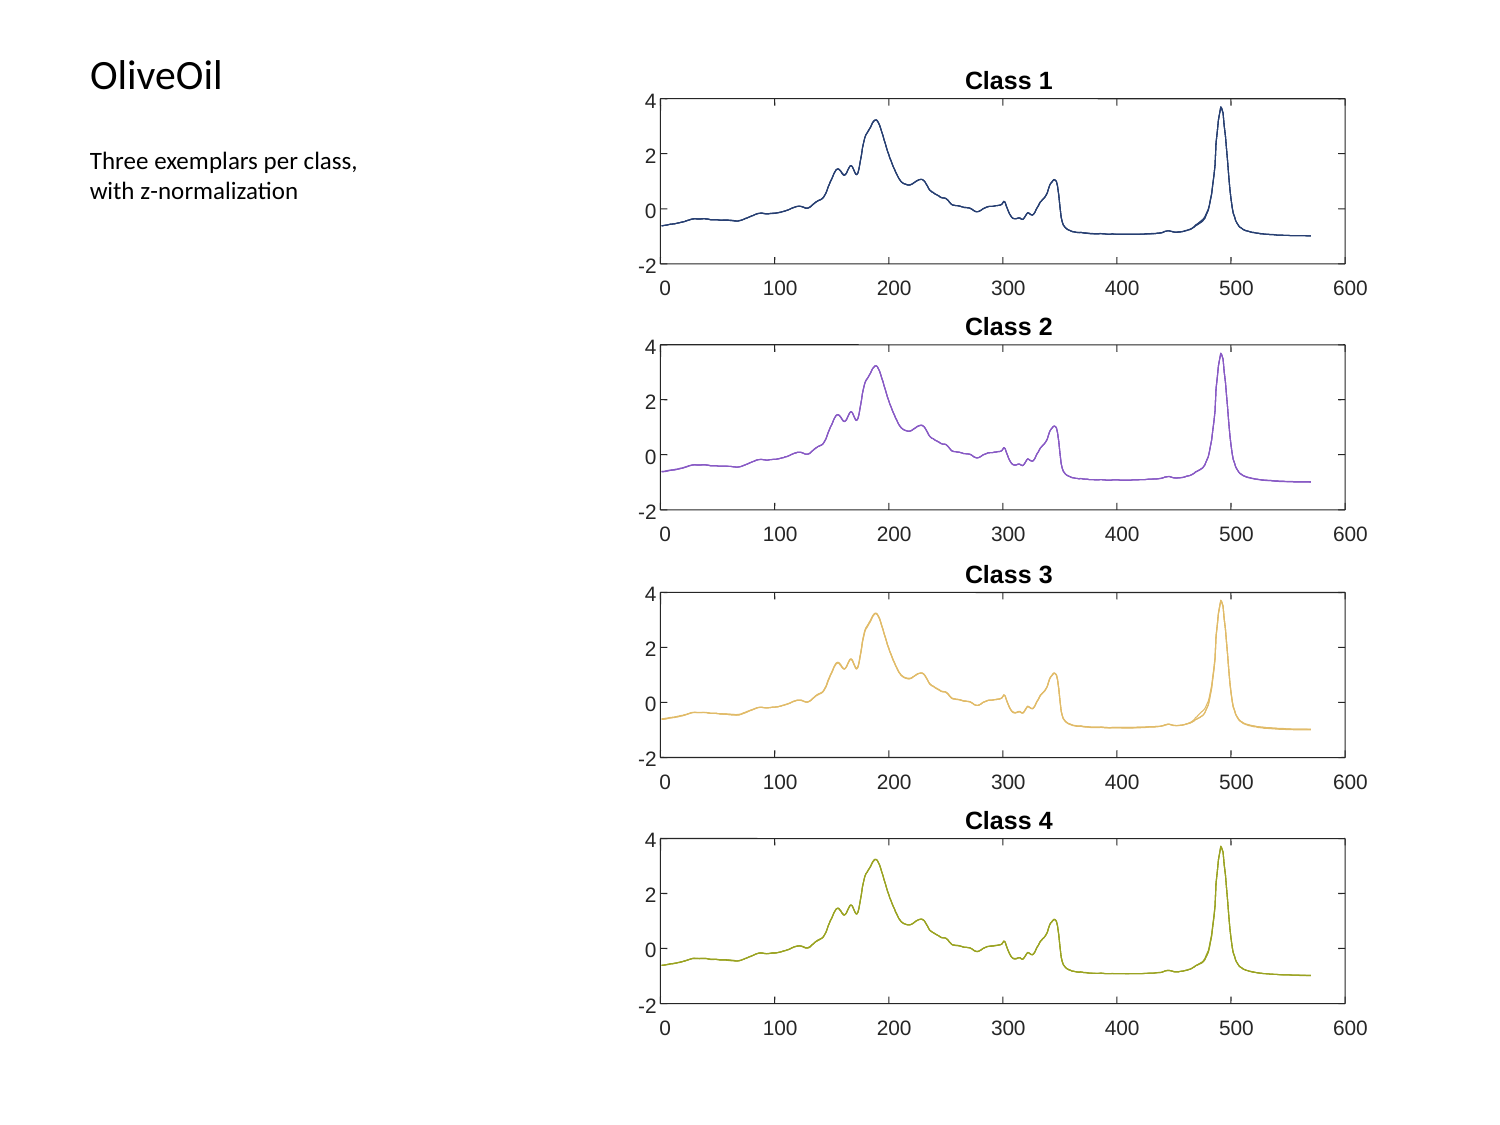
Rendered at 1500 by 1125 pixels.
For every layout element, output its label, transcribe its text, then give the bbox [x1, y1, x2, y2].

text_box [632, 64, 1375, 1046]
text_box Three exemplars per class, with z-normalization [74, 137, 375, 213]
title OliveOil [75, 45, 325, 100]
